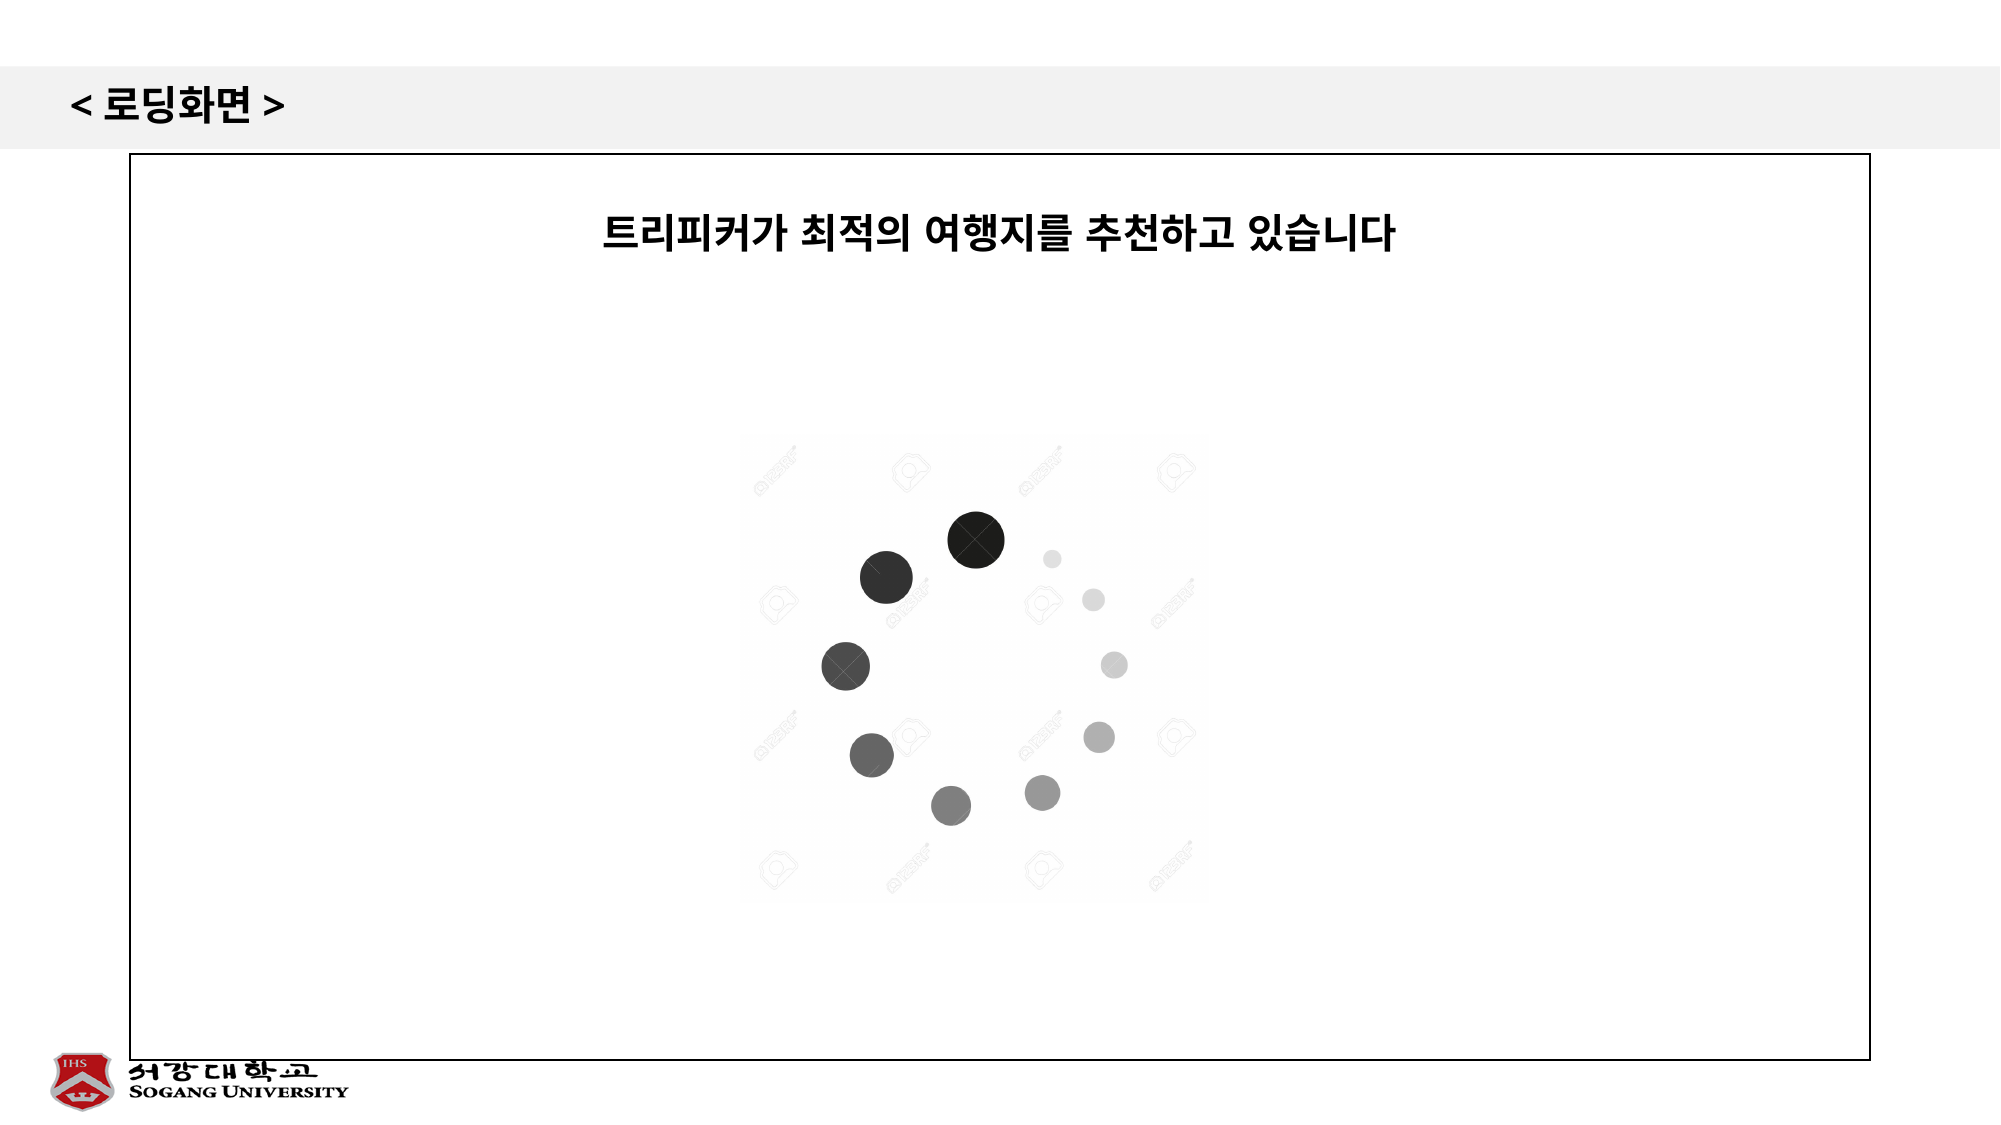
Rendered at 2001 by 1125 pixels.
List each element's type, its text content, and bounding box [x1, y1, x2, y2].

text_box [129, 153, 1871, 192]
text_box 트리피커가 최적의 여행지를 추천하고 있습니다 [54, 192, 1945, 278]
picture [0, 1031, 391, 1125]
text_box [129, 278, 1871, 1061]
picture [740, 434, 1209, 903]
title <로딩화면> [55, 64, 1945, 149]
